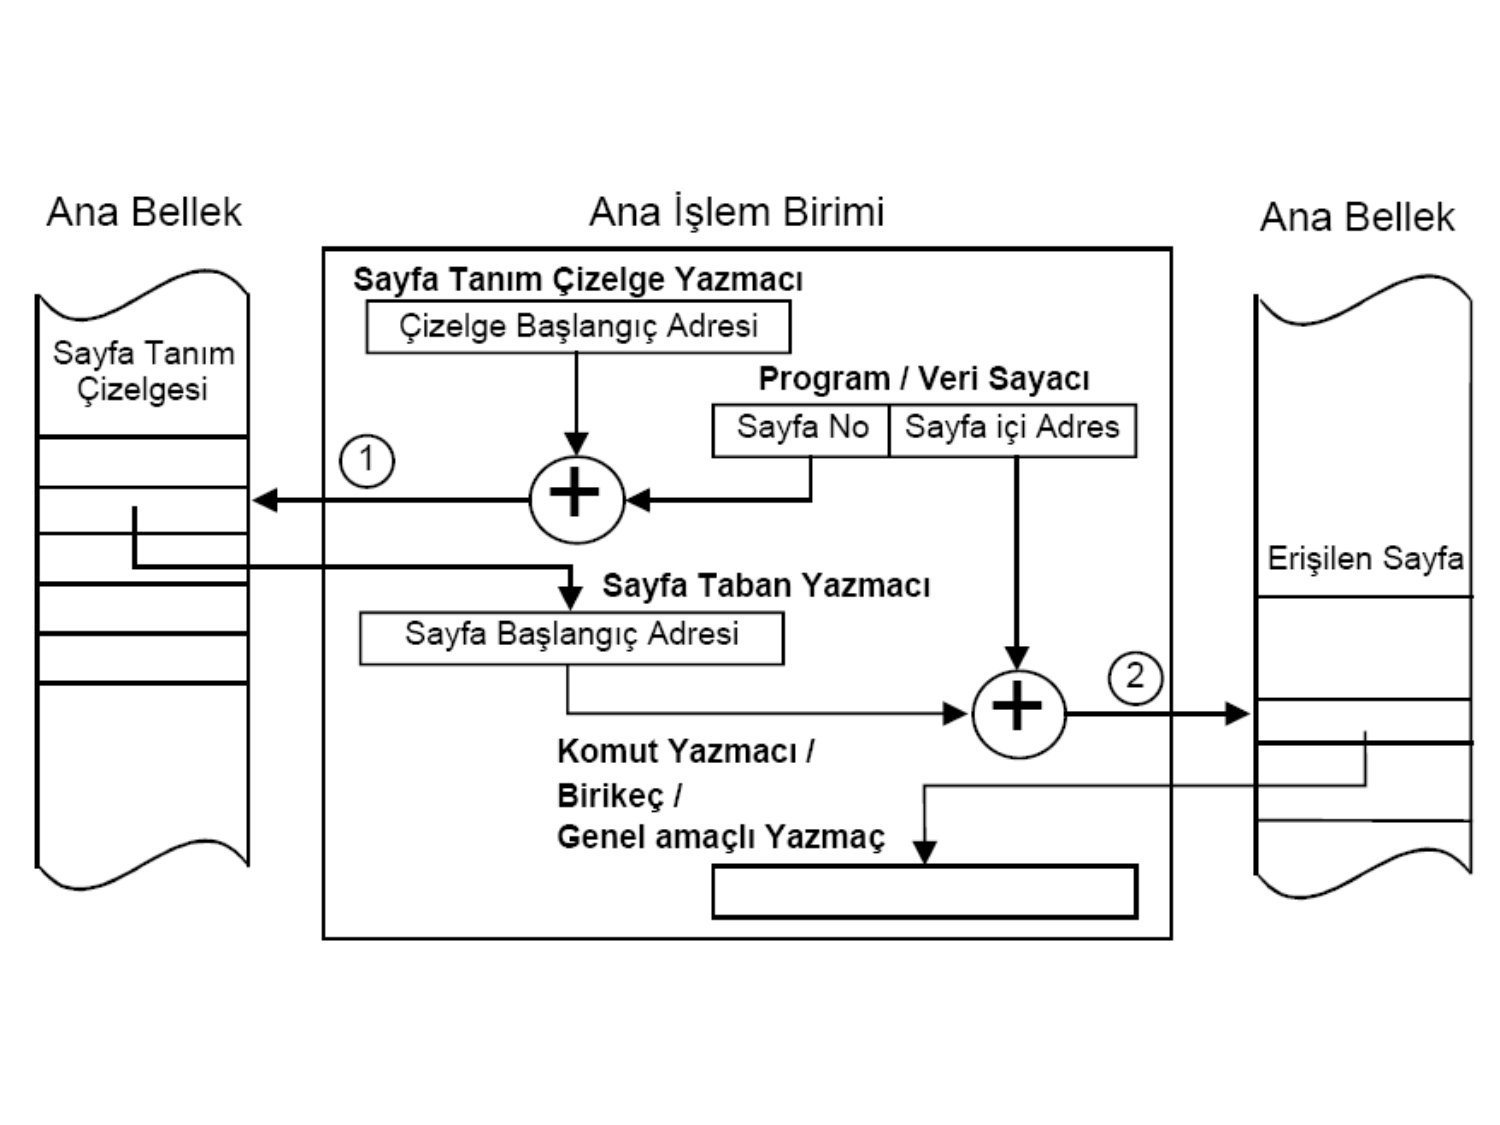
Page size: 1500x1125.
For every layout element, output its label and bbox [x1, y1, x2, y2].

picture [17, 184, 1500, 945]
